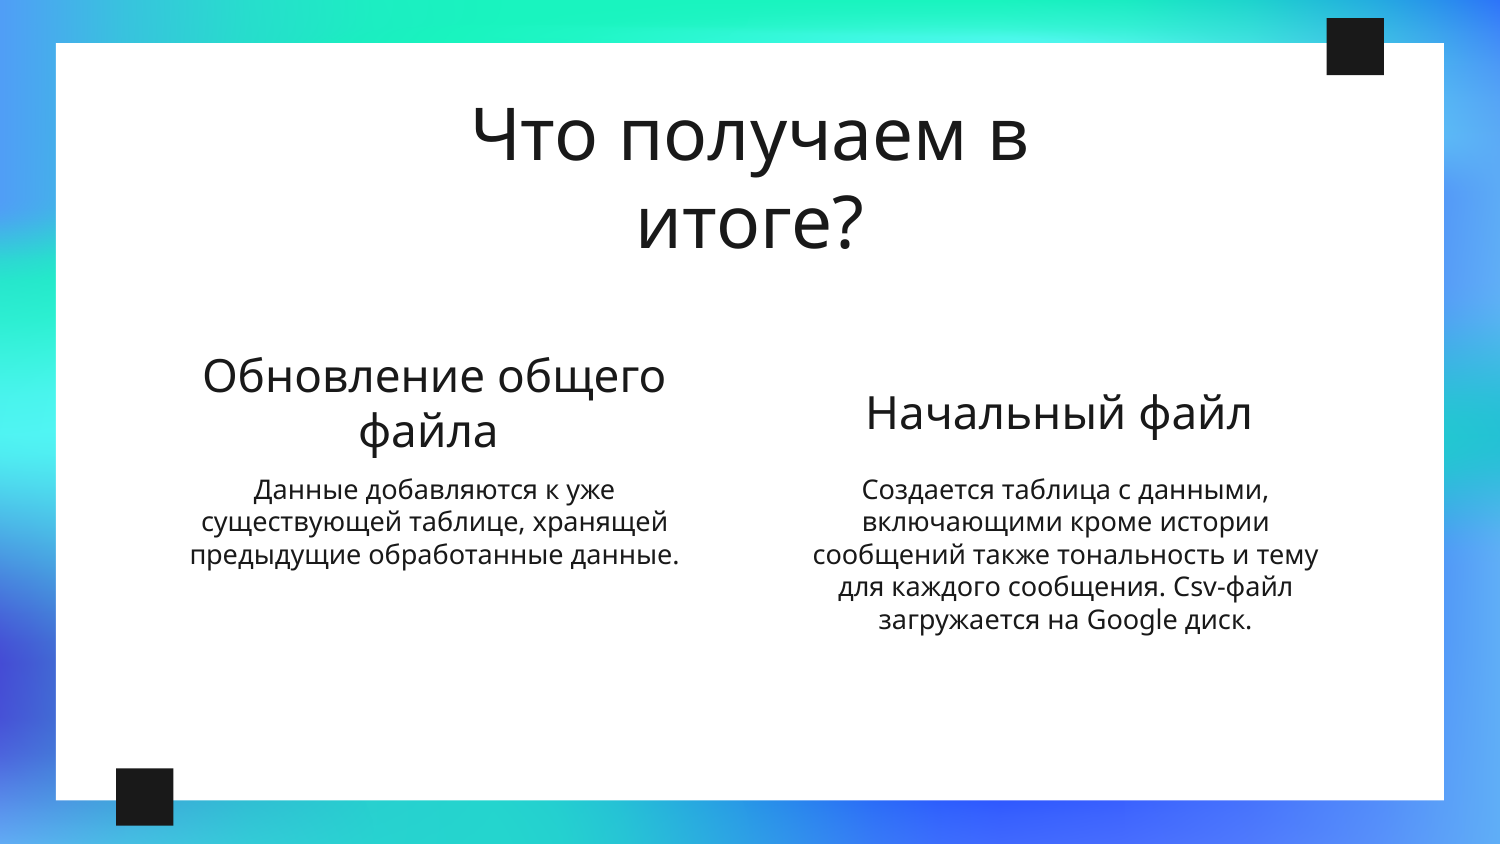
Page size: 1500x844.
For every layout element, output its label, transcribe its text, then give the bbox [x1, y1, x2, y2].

title Что получаем в итоге? [362, 72, 1138, 266]
picture [0, 0, 1500, 844]
subtitle Обновление общего файла [152, 406, 717, 472]
subtitle Начальный файл [783, 389, 1348, 455]
subtitle Создается таблица с данными, включающими кроме истории сообщений также тональность и тему для каждого сообщения. Csv-файл загружается на Google диск. [783, 457, 1348, 738]
subtitle Данные добавляются к уже существующей таблице, хранящей предыдущие обработанные данные. [152, 472, 717, 738]
